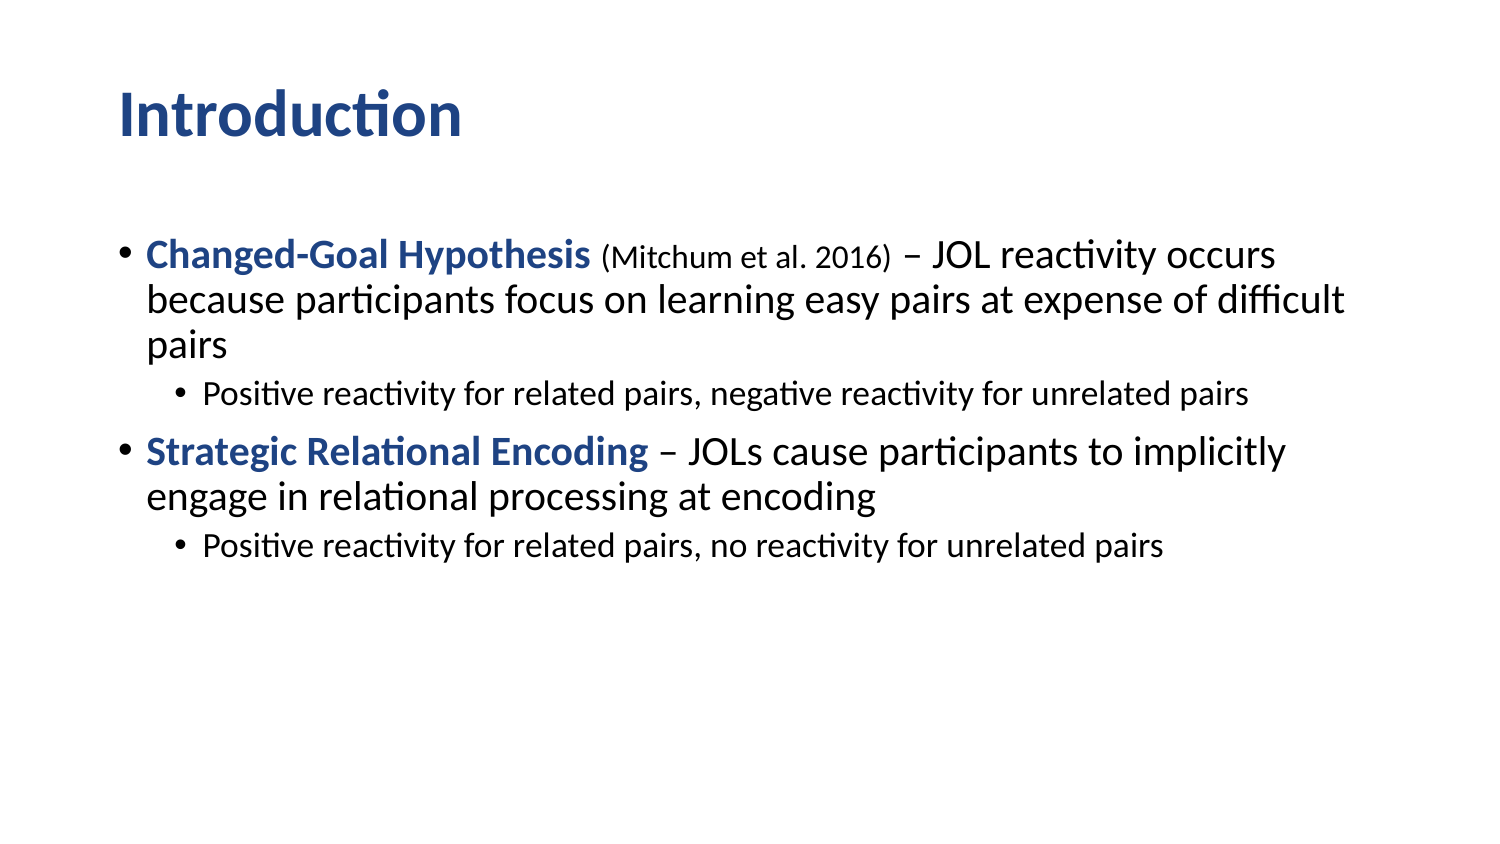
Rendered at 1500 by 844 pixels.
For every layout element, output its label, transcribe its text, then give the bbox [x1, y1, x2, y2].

list Changed-Goal Hypothesis (Mitchum et al. 2016) – JOL reactivity occurs because participants focus on learning easy pairs at expense of difficult pairs Positive reactivity for related pairs, negative reactivity for unrelated pairs Strategic Relational Encoding – JOLs cause participants to implicitly engage in relational processing at encoding Positive reactivity for related pairs, no reactivity for unrelated pairs [103, 224, 1397, 729]
title Introduction [103, 33, 1397, 197]
